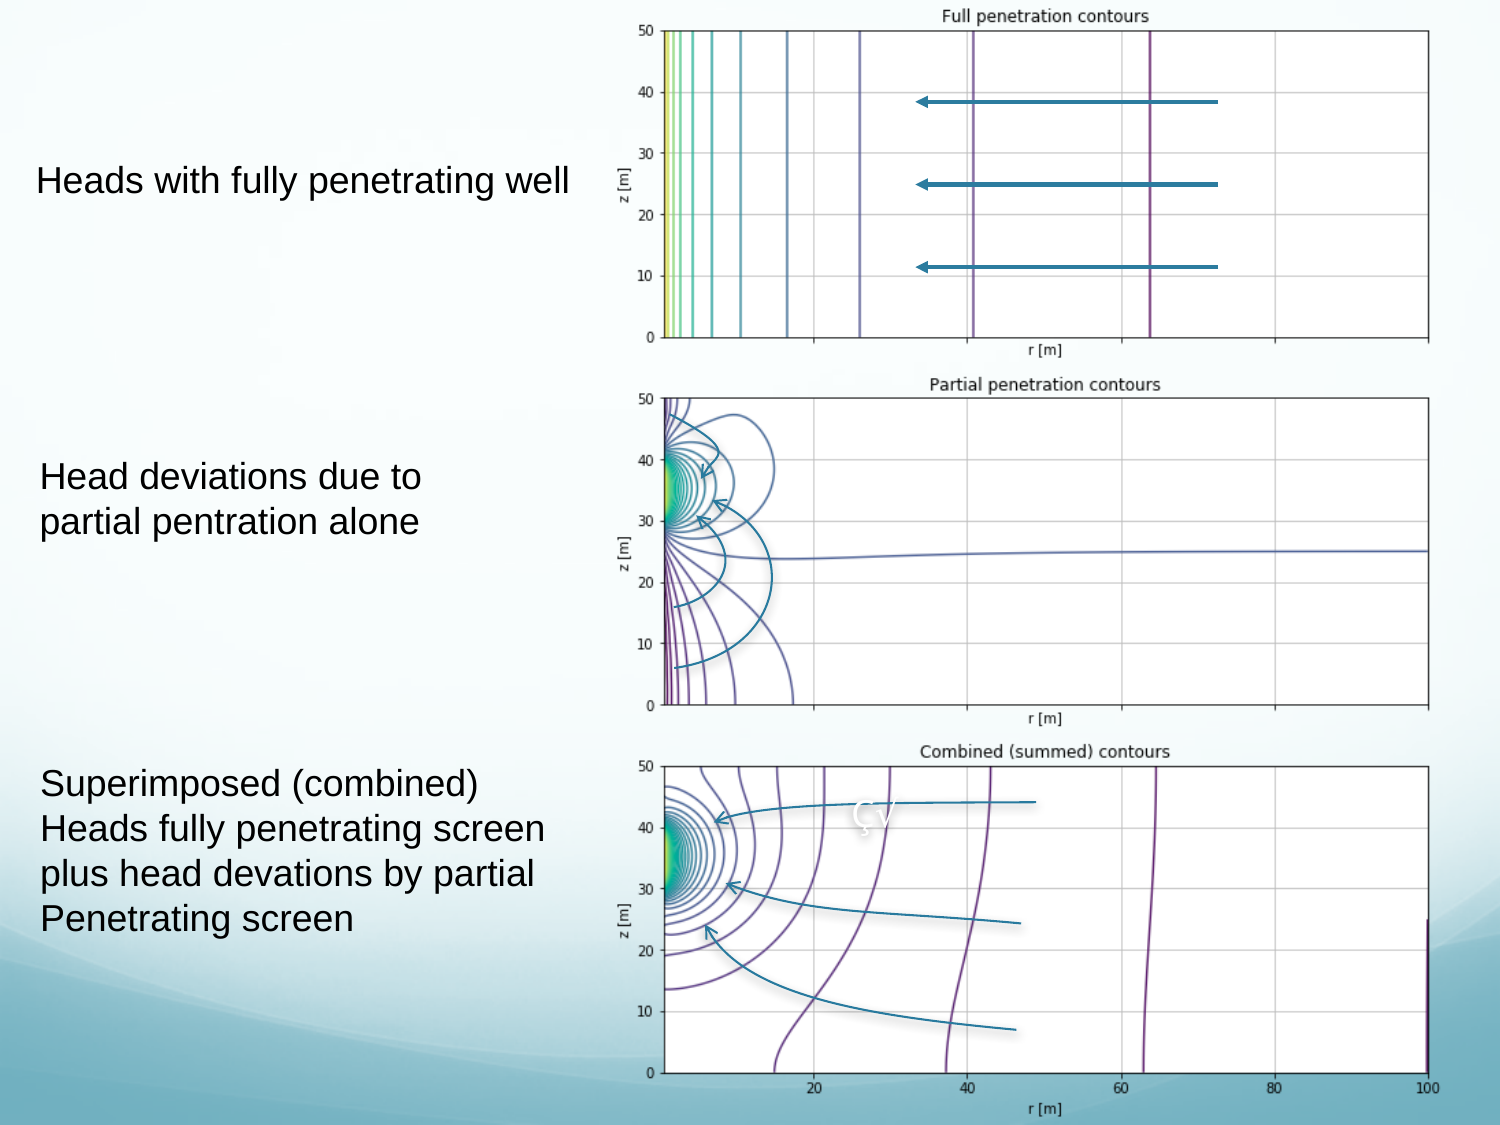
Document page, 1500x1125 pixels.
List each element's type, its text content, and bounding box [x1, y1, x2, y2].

text_box Head deviations due to partial pentration alone [24, 444, 438, 550]
text_box Superimposed (combined) Heads fully penetrating screen plus head devations by partial Penetrating screen [25, 751, 561, 947]
text_box Heads with fully penetrating well [21, 148, 586, 209]
picture [607, 0, 1451, 1125]
